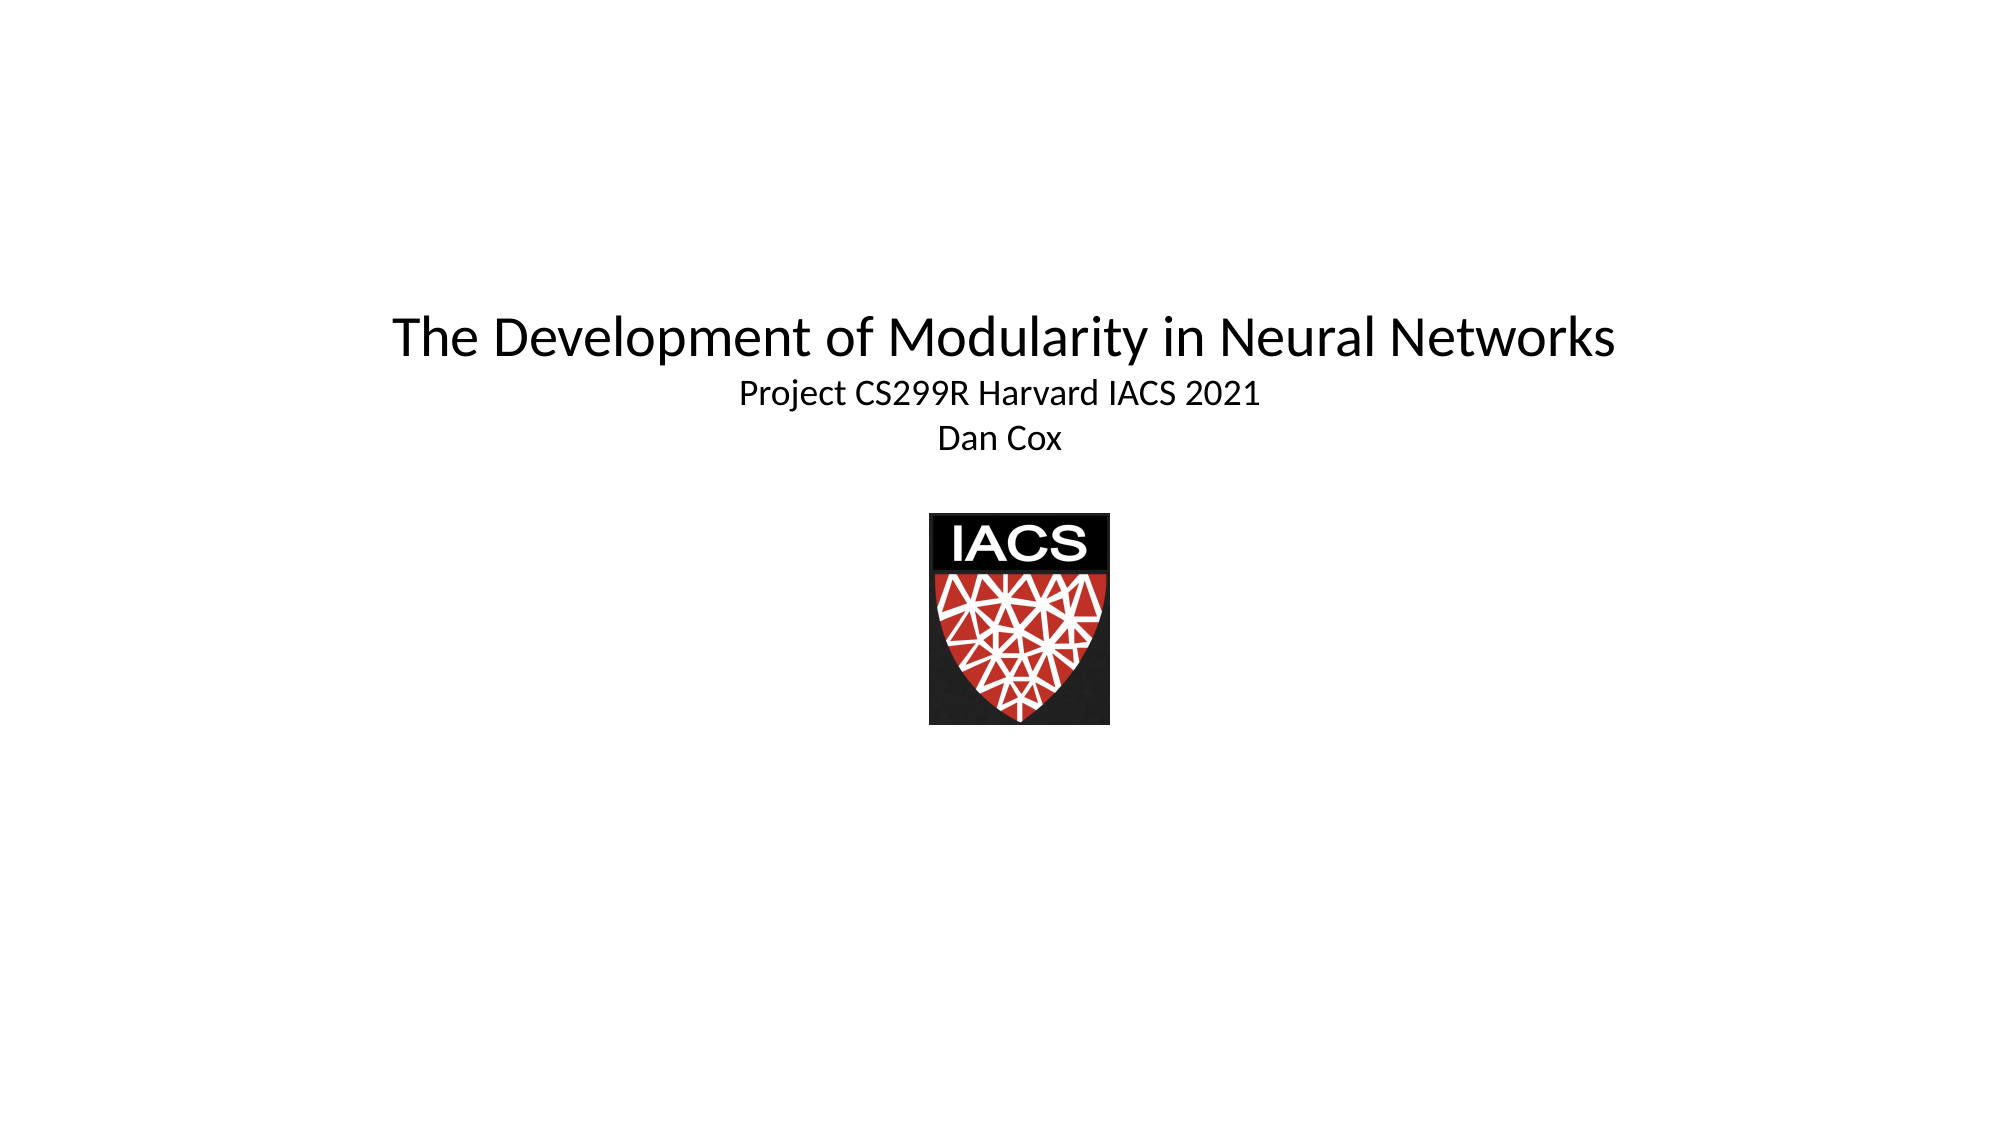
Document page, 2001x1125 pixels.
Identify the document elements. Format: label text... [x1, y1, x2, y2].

text_box The Development of Modularity in Neural Networks Project CS299R Harvard IACS 2021 Dan Cox [368, 200, 1632, 511]
picture [929, 513, 1110, 725]
